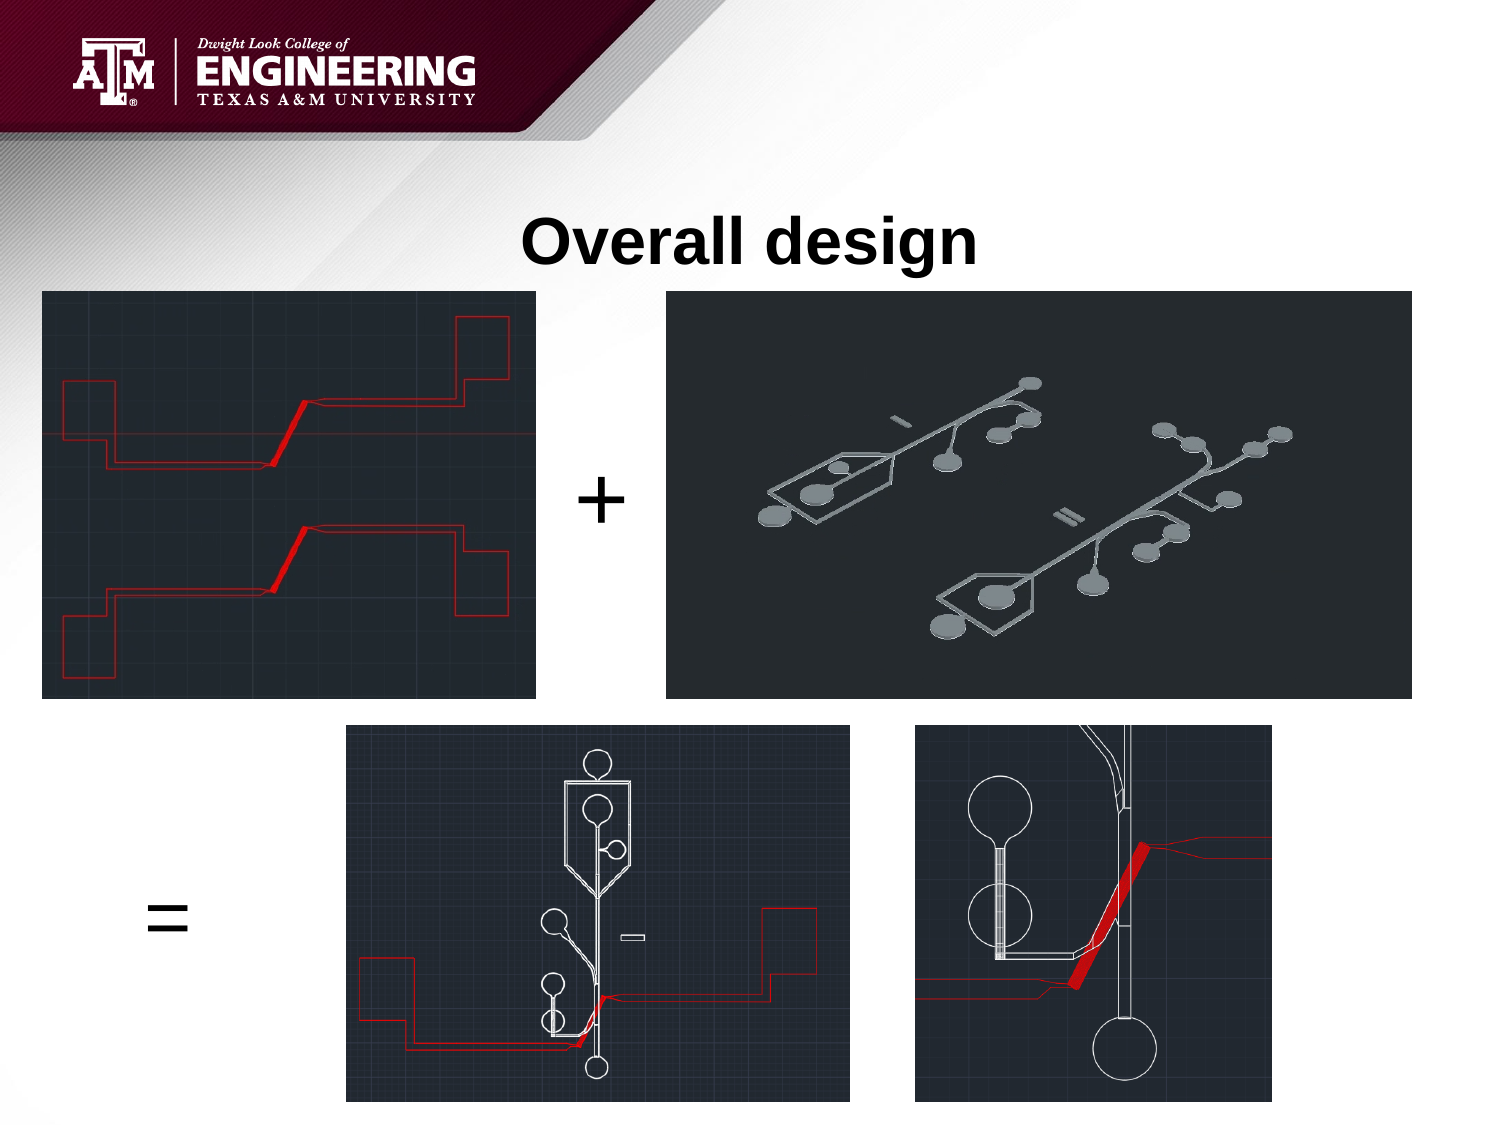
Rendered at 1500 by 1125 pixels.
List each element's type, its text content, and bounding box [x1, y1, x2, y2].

picture [0, 0, 1500, 1125]
text_box + [559, 423, 657, 566]
text_box = [129, 849, 227, 977]
title Overall design [75, 172, 1425, 304]
